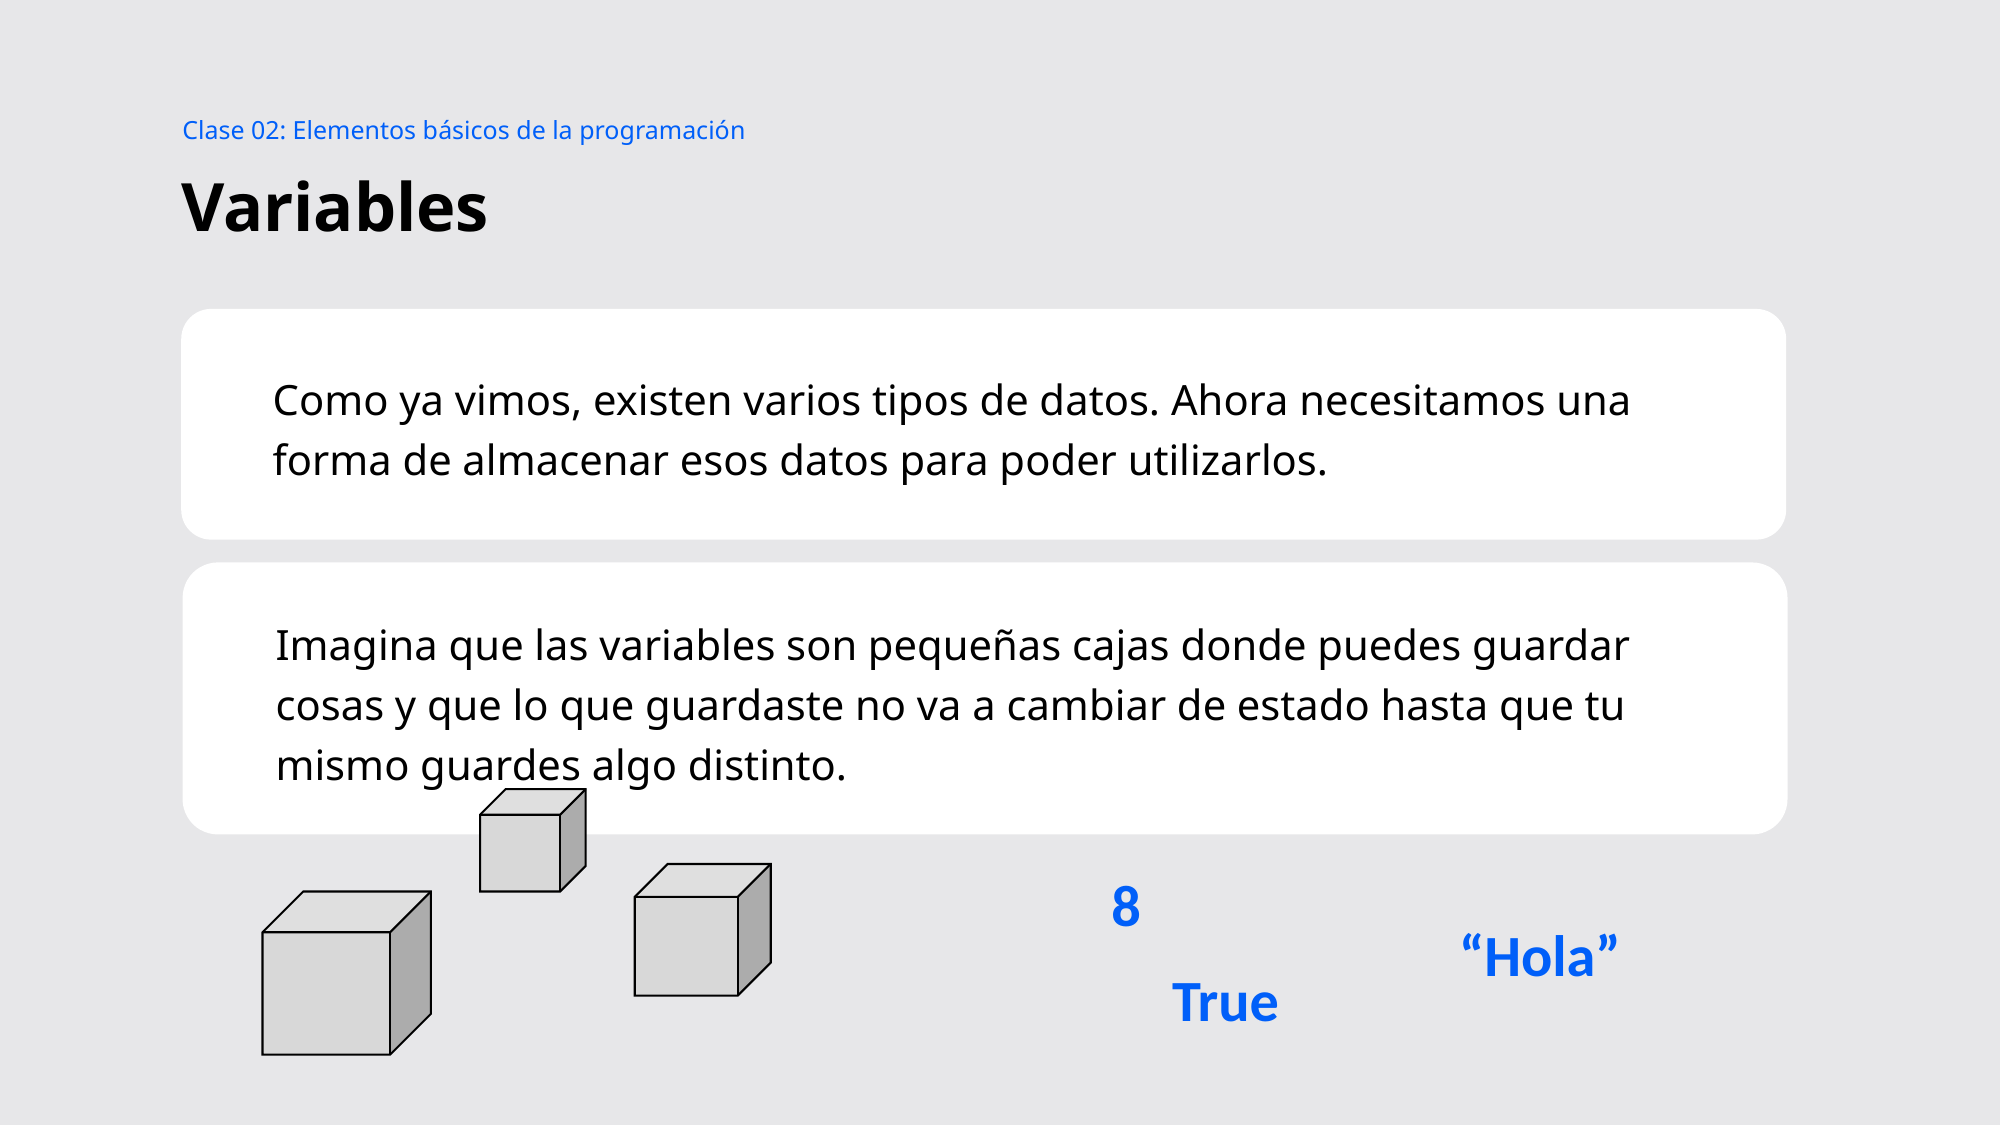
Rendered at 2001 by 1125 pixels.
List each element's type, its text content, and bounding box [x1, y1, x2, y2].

text_box Imagina que las variables son pequeñas cajas donde puedes guardar cosas y que lo que guardaste no va a cambiar de estado hasta que tu mismo guardes algo distinto. [182, 562, 1788, 835]
text_box Como ya vimos, existen varios tipos de datos. Ahora necesitamos una forma de almacenar esos datos para poder utilizarlos. [181, 308, 1787, 540]
text_box 8 [1096, 860, 1255, 946]
text_box Clase 02: Elementos básicos de la programación [182, 100, 815, 152]
title Variables [181, 150, 1810, 263]
text_box “Hola” [1444, 910, 1800, 996]
text_box True [1157, 955, 1417, 1041]
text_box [262, 788, 771, 1055]
